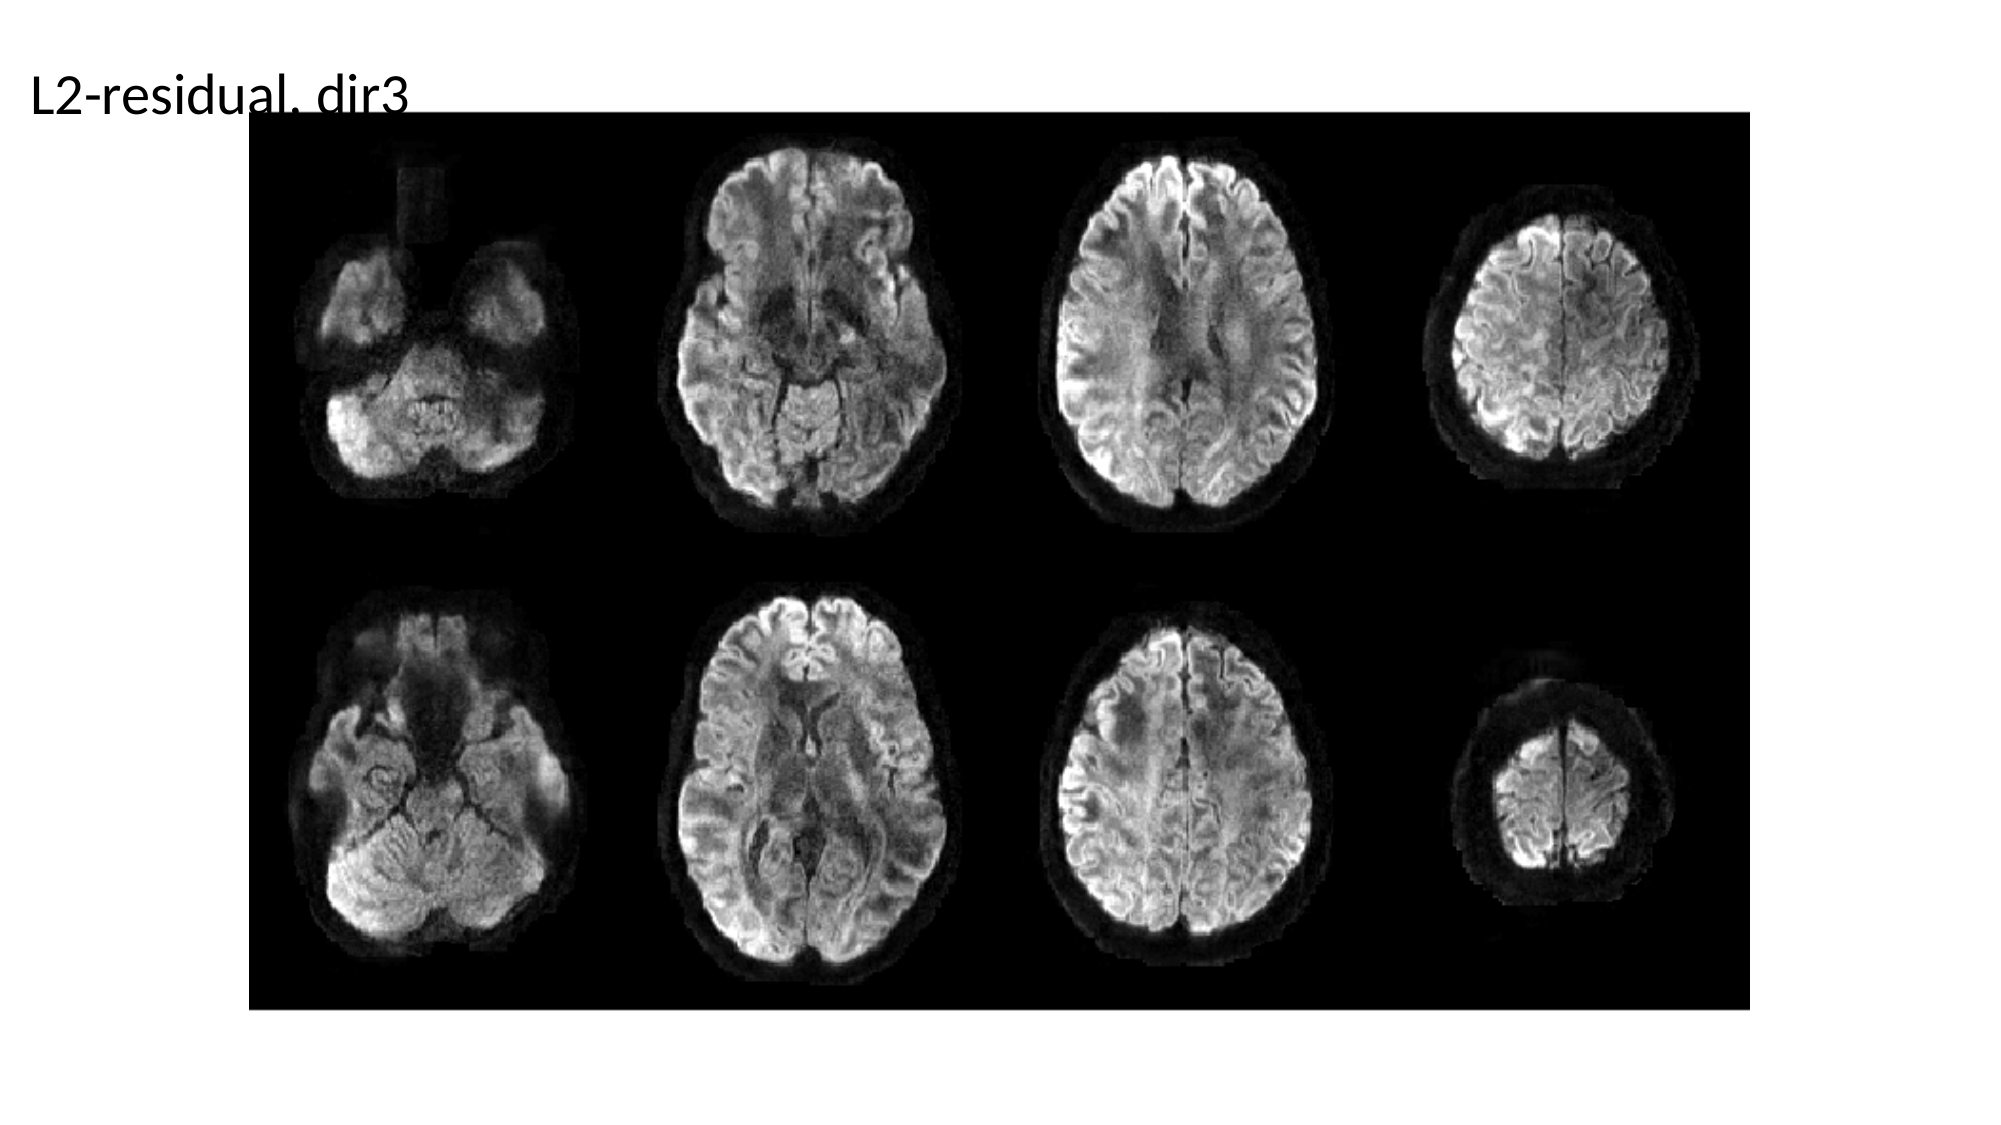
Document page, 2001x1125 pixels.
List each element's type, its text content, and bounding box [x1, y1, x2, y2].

text_box L2-residual, dir3 [15, 49, 249, 134]
picture [249, 0, 1750, 1125]
